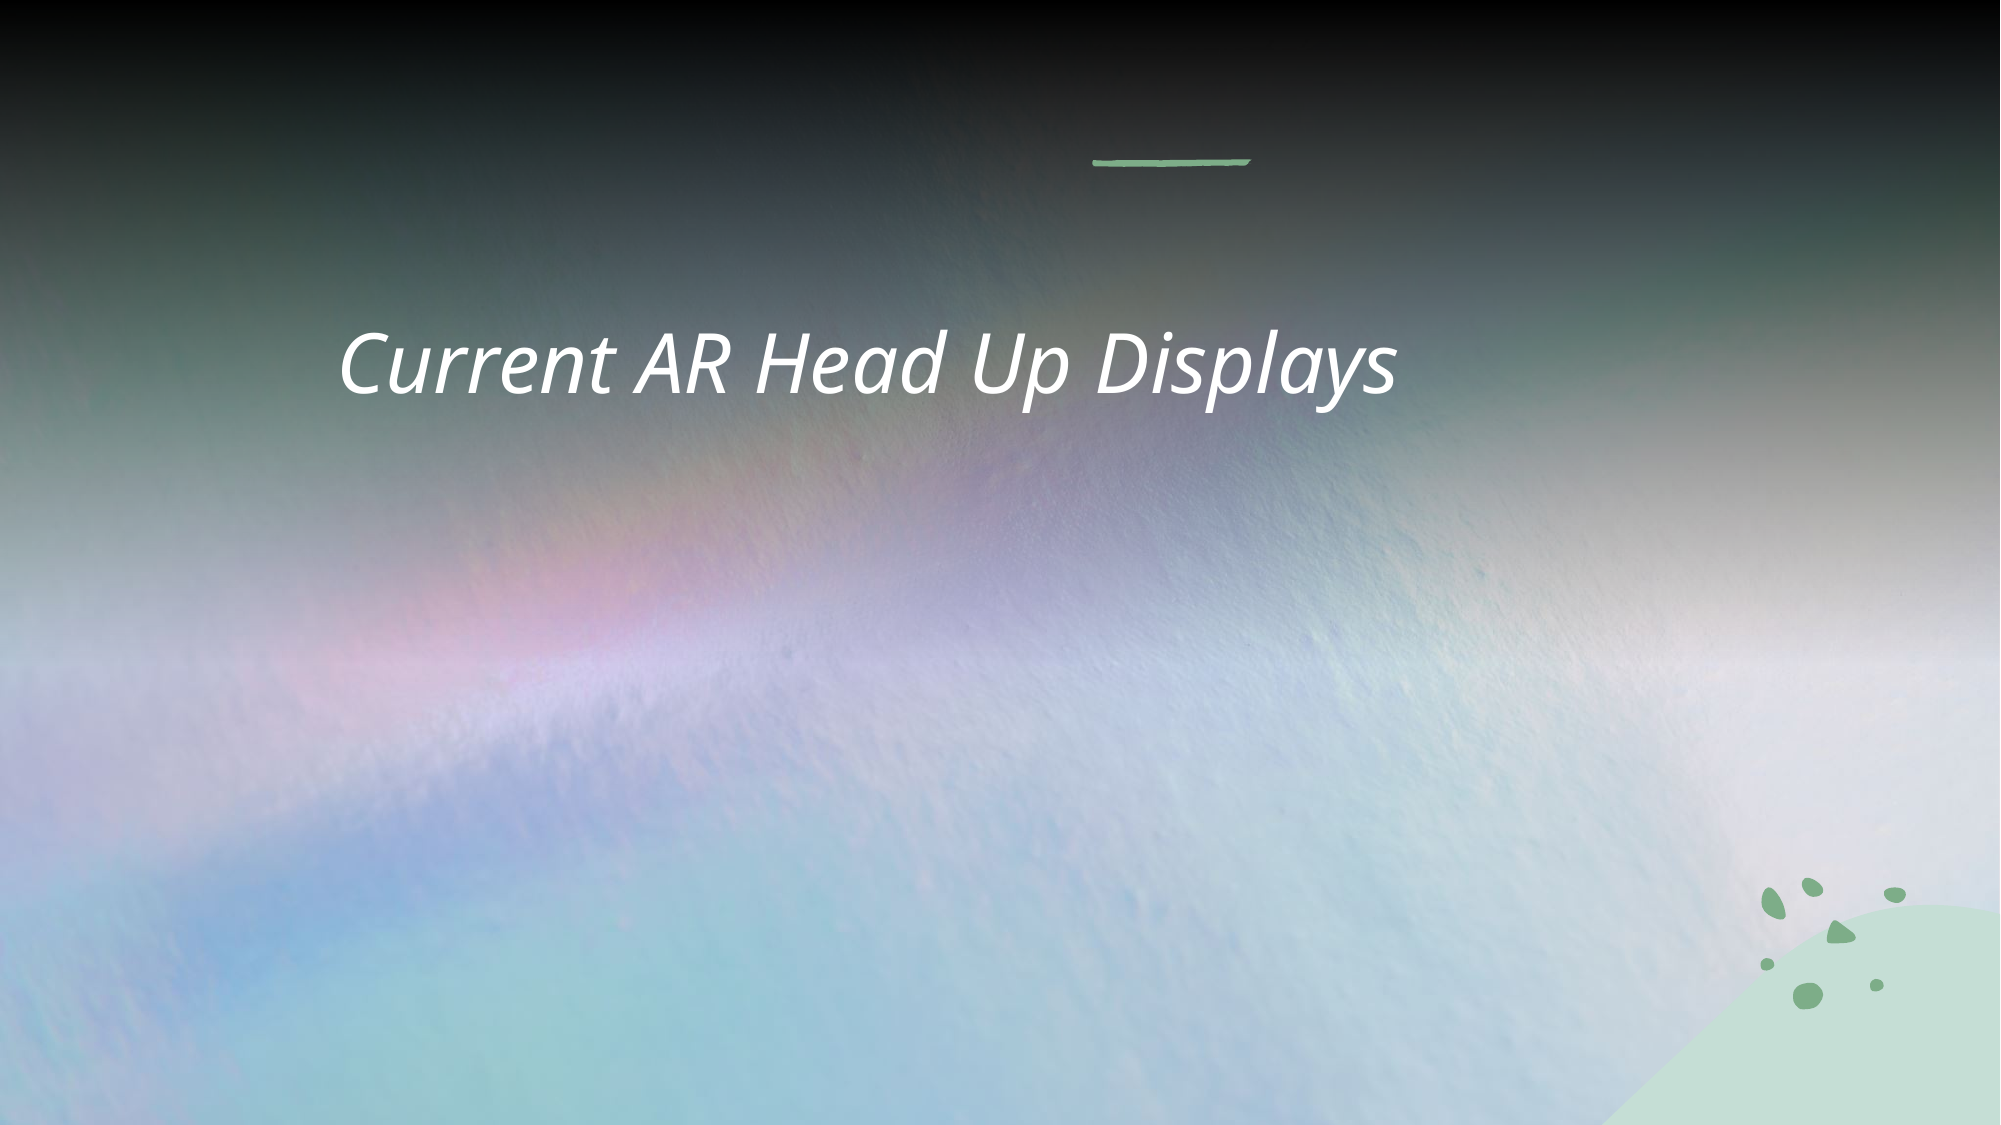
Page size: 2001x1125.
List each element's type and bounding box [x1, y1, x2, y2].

text_box [1760, 877, 1906, 1010]
text_box [1092, 159, 1252, 167]
picture [0, 0, 2000, 1125]
